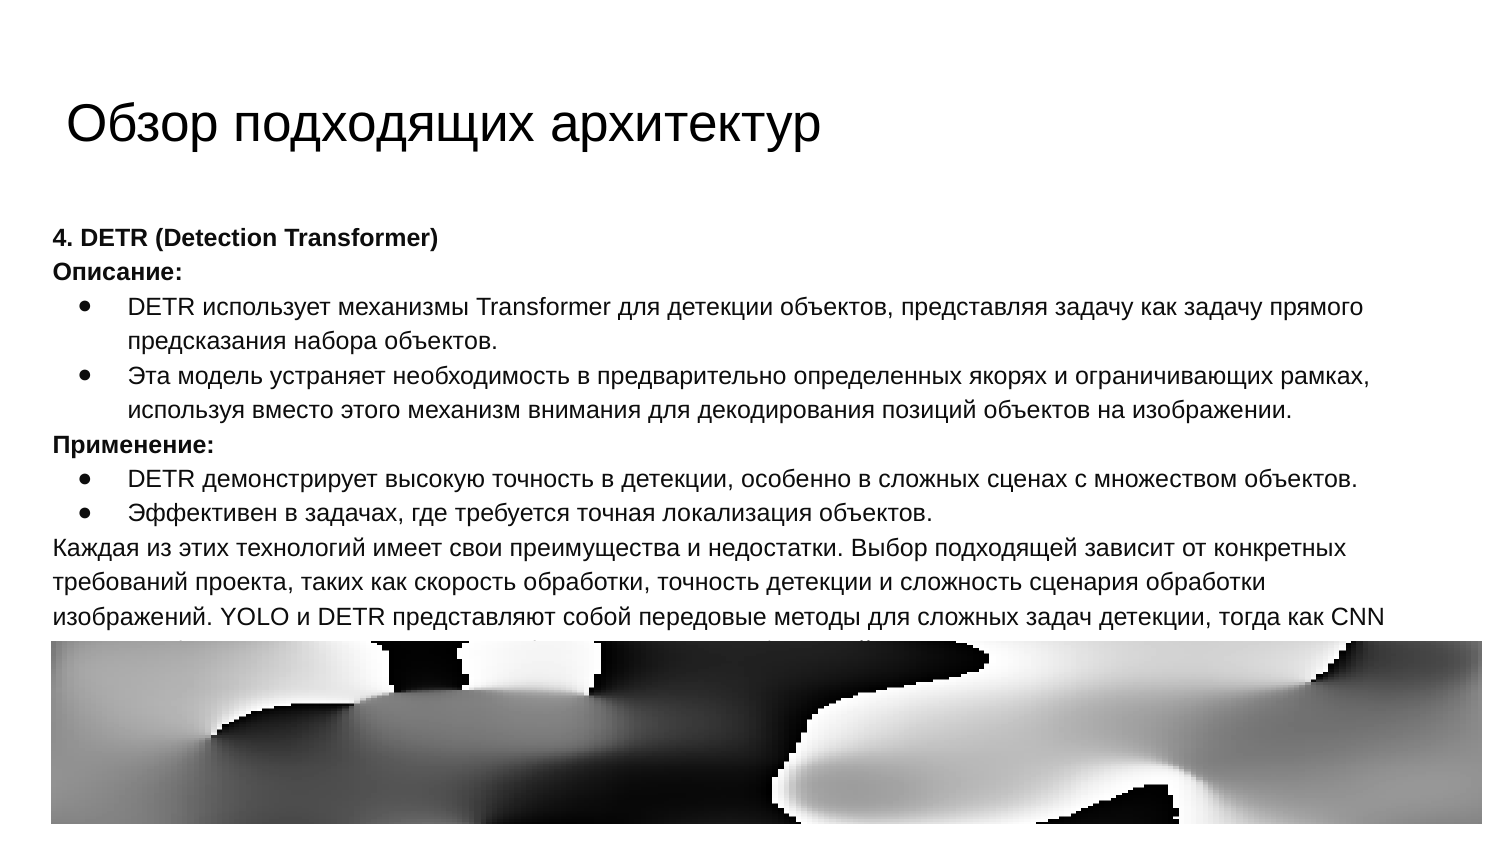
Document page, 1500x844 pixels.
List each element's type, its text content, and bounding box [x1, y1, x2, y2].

title Обзор подходящих архитектур [51, 72, 1449, 167]
picture [50, 640, 1483, 824]
list 4. DETR (Detection Transformer) Описание: DETR использует механизмы Transformer для детекции объектов, представляя задачу как задачу прямого предсказания набора объектов. Эта модель устраняет необходимость в предварительно определенных якорях и ограничивающих рамках, используя вместо этого механизм внимания для декодирования позиций объектов на изображении. Применение: DETR демонстрирует высокую точность в детекции, особенно в сложных сценах с множеством объектов. Эффективен в задачах, где требуется точная локализация объектов. Каждая из этих технологий имеет свои преимущества и недостатки. Выбор подходящей зависит от конкретных требований проекта, таких как скорость обработки, точность детекции и сложность сценария обработки изображений. YOLO и DETR представляют собой передовые методы для сложных задач детекции, тогда как CNN являются базовым компонентом для глубокого изучения изображений, а OpenCV — полезным инструментом для предварительной обработки данных и простых задач детекции. [37, 202, 1436, 763]
